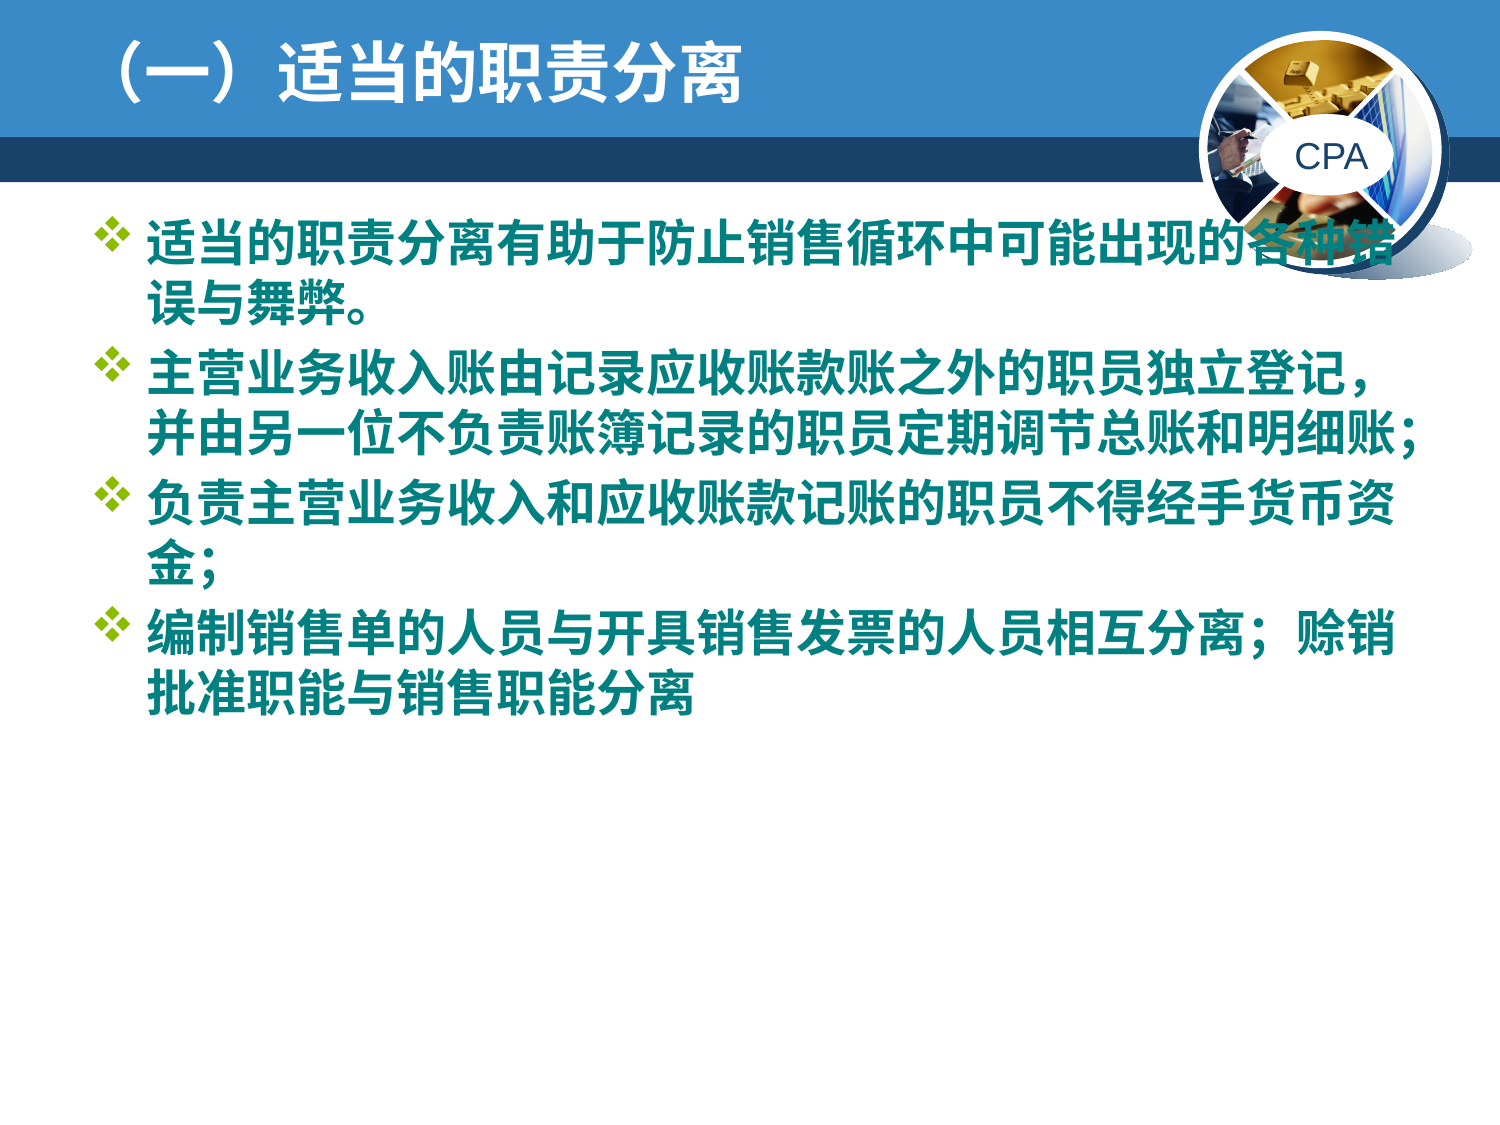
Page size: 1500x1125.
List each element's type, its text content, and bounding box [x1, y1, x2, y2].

picture [1207, 118, 1287, 203]
list 适当的职责分离有助于防止销售循环中可能出现的各种错误与舞弊。 主营业务收入账由记录应收账款账之外的职员独立登记，并由另一位不负责账簿记录的职员定期调节总账和明细账； 负责主营业务收入和应收账款记账的职员不得经手货币资金； 编制销售单的人员与开具销售发票的人员相互分离；赊销批准职能与销售职能分离 [75, 203, 1425, 1065]
picture [1267, 186, 1369, 203]
picture [1338, 41, 1394, 116]
picture [1354, 73, 1433, 203]
title （一）适当的职责分离 [62, 24, 1338, 118]
